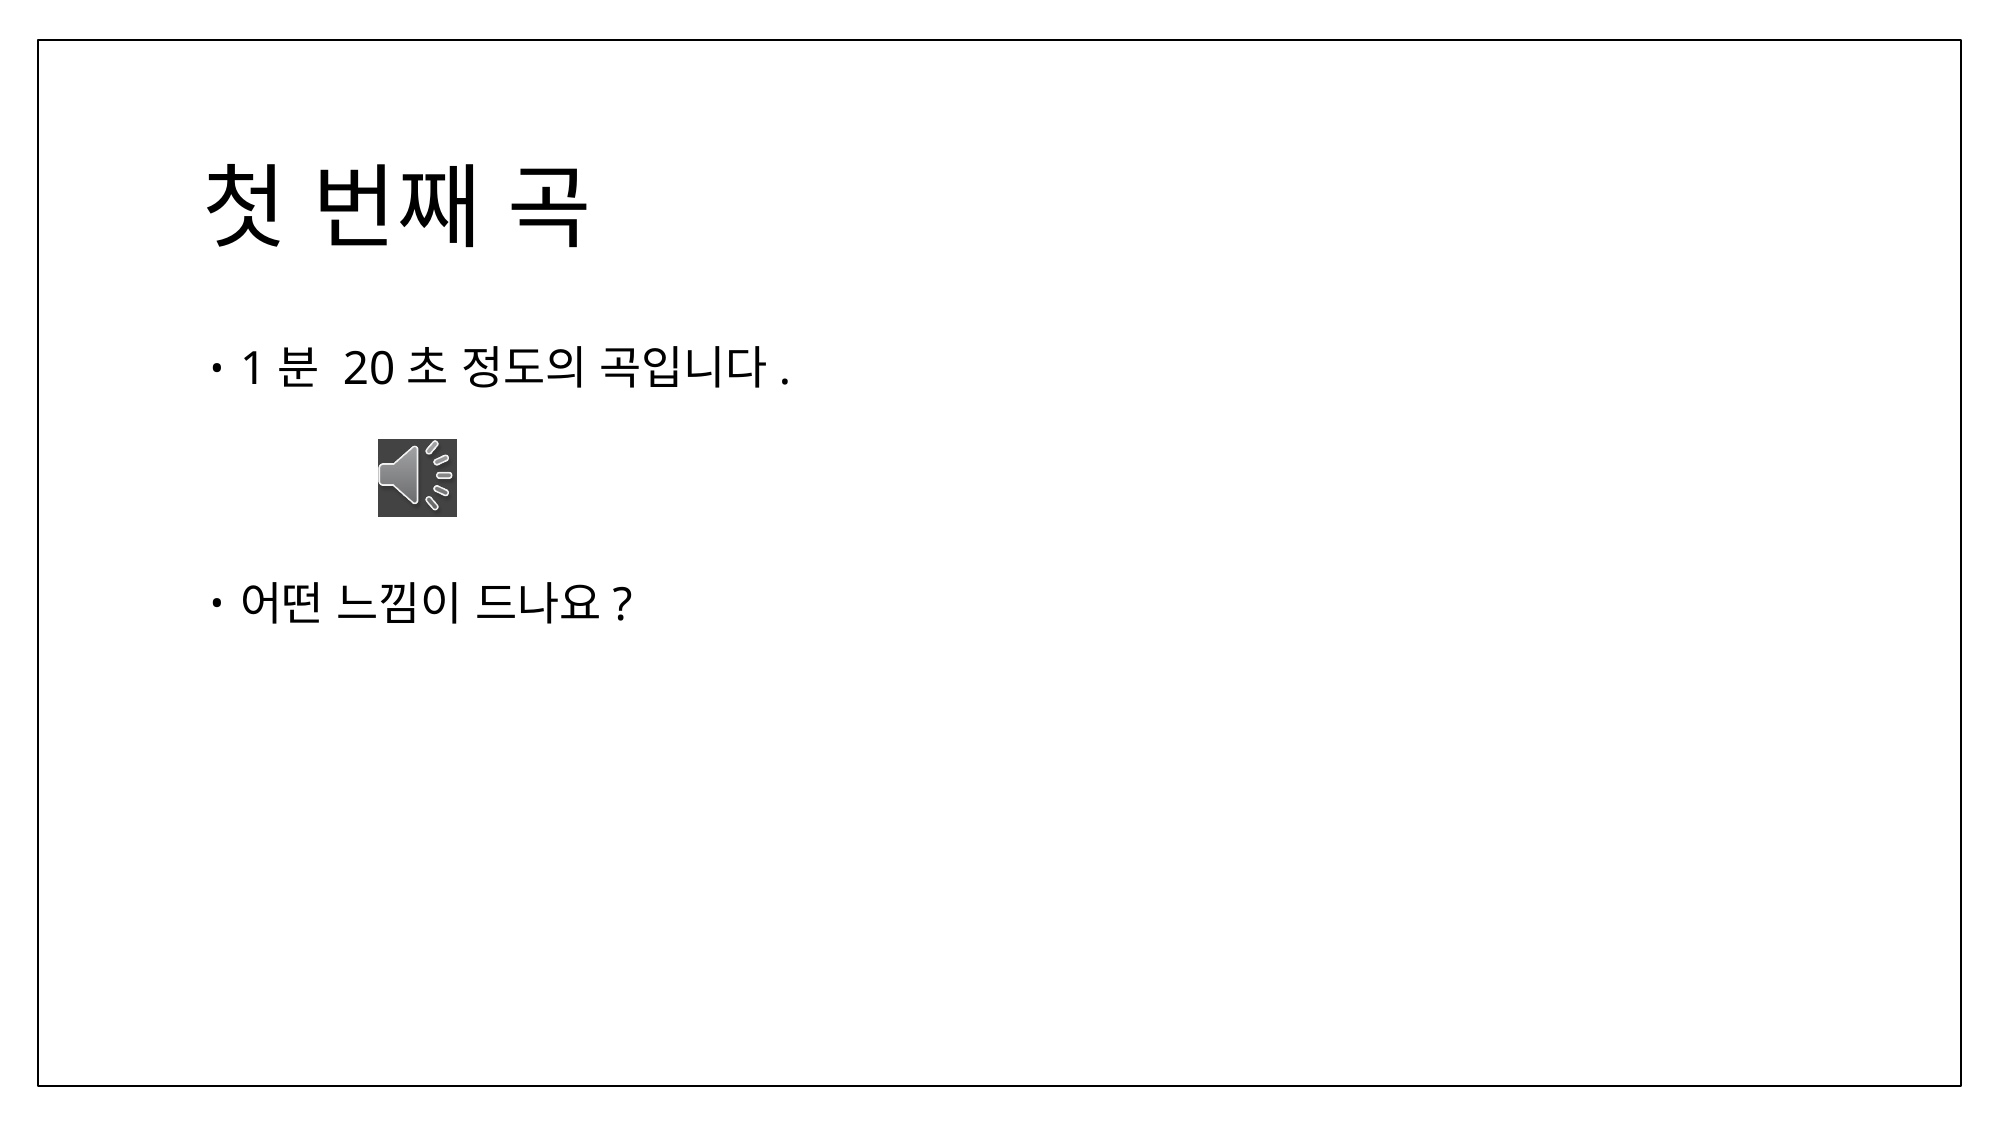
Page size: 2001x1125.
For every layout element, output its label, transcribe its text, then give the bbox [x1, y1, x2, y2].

list 1분 20초 정도의 곡입니다. 어떤 느낌이 드나요? [187, 337, 1808, 1000]
title 첫 번째 곡 [187, 99, 1808, 323]
picture [377, 437, 458, 518]
